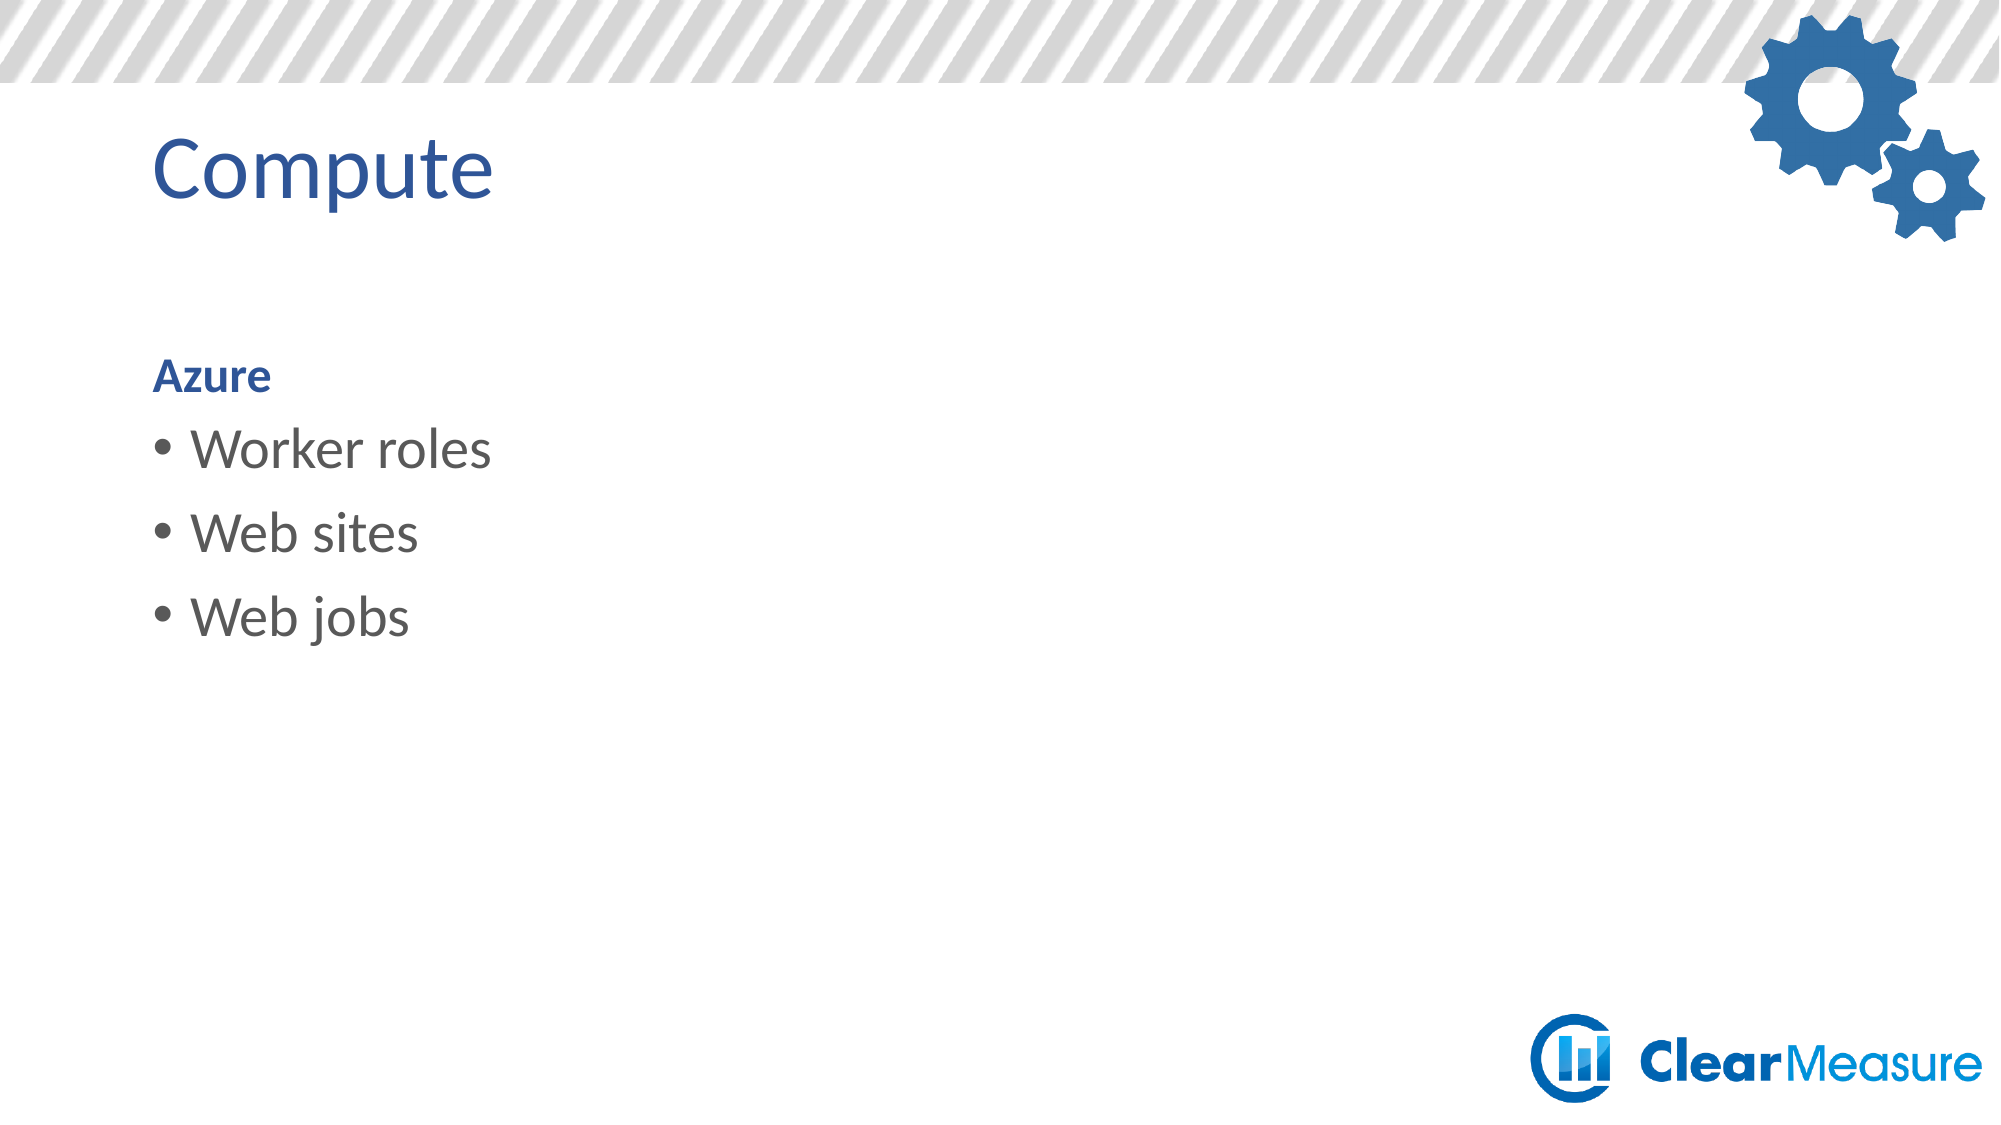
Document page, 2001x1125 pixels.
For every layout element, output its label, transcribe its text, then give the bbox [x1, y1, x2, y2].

picture [0, 0, 2000, 252]
title Compute [137, 59, 1863, 278]
list Worker roles Web sites Web jobs [137, 410, 984, 1016]
picture [1527, 1009, 1984, 1107]
list Azure [137, 275, 984, 410]
